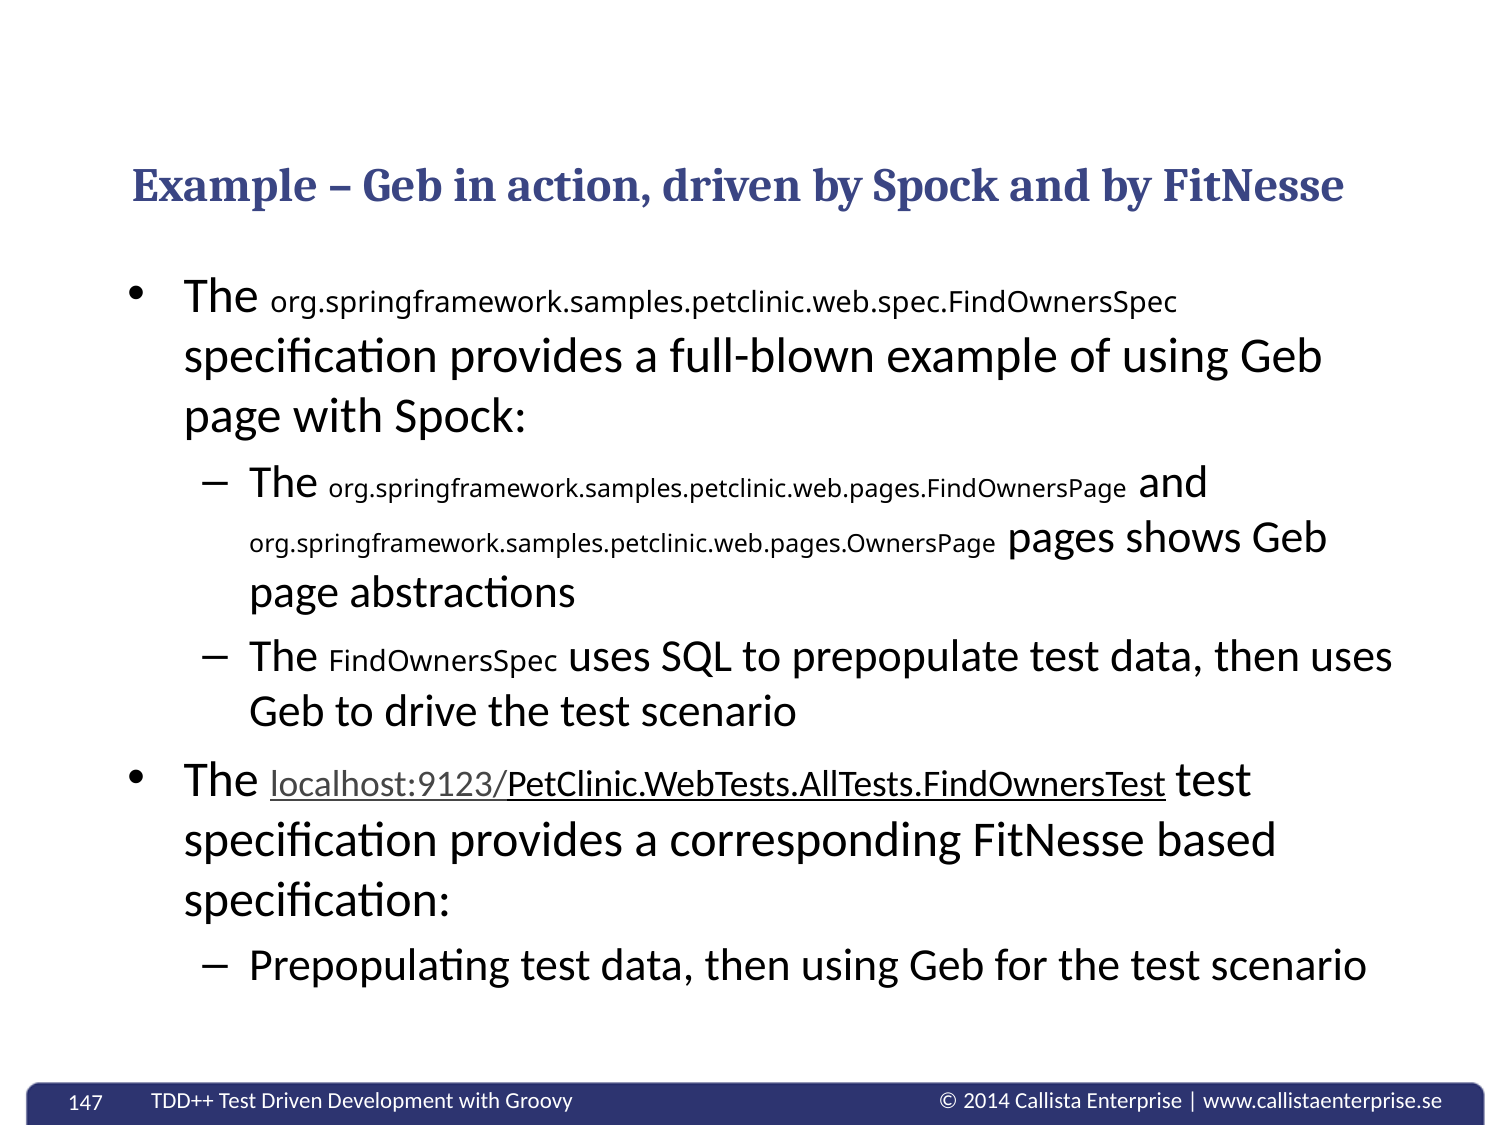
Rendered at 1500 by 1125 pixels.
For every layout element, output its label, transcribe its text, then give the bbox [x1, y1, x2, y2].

picture [0, 0, 1500, 1125]
title Example – Geb in action, driven by Spock and by FitNesse [112, 93, 1388, 219]
list The org.springframework.samples.petclinic.web.spec.FindOwnersSpec specification provides a full-blown example of using Geb page with Spock: The org.springframework.samples.petclinic.web.pages.FindOwnersPage and org.springframework.samples.petclinic.web.pages.OwnersPage pages shows Geb page abstractions The FindOwnersSpec uses SQL to prepopulate test data, then uses Geb to drive the test scenario The localhost:9123/PetClinic.WebTests.AllTests.FindOwnersTest test specification provides a corresponding FitNesse based specification: Prepopulating test data, then using Geb for the test scenario [112, 255, 1424, 1024]
